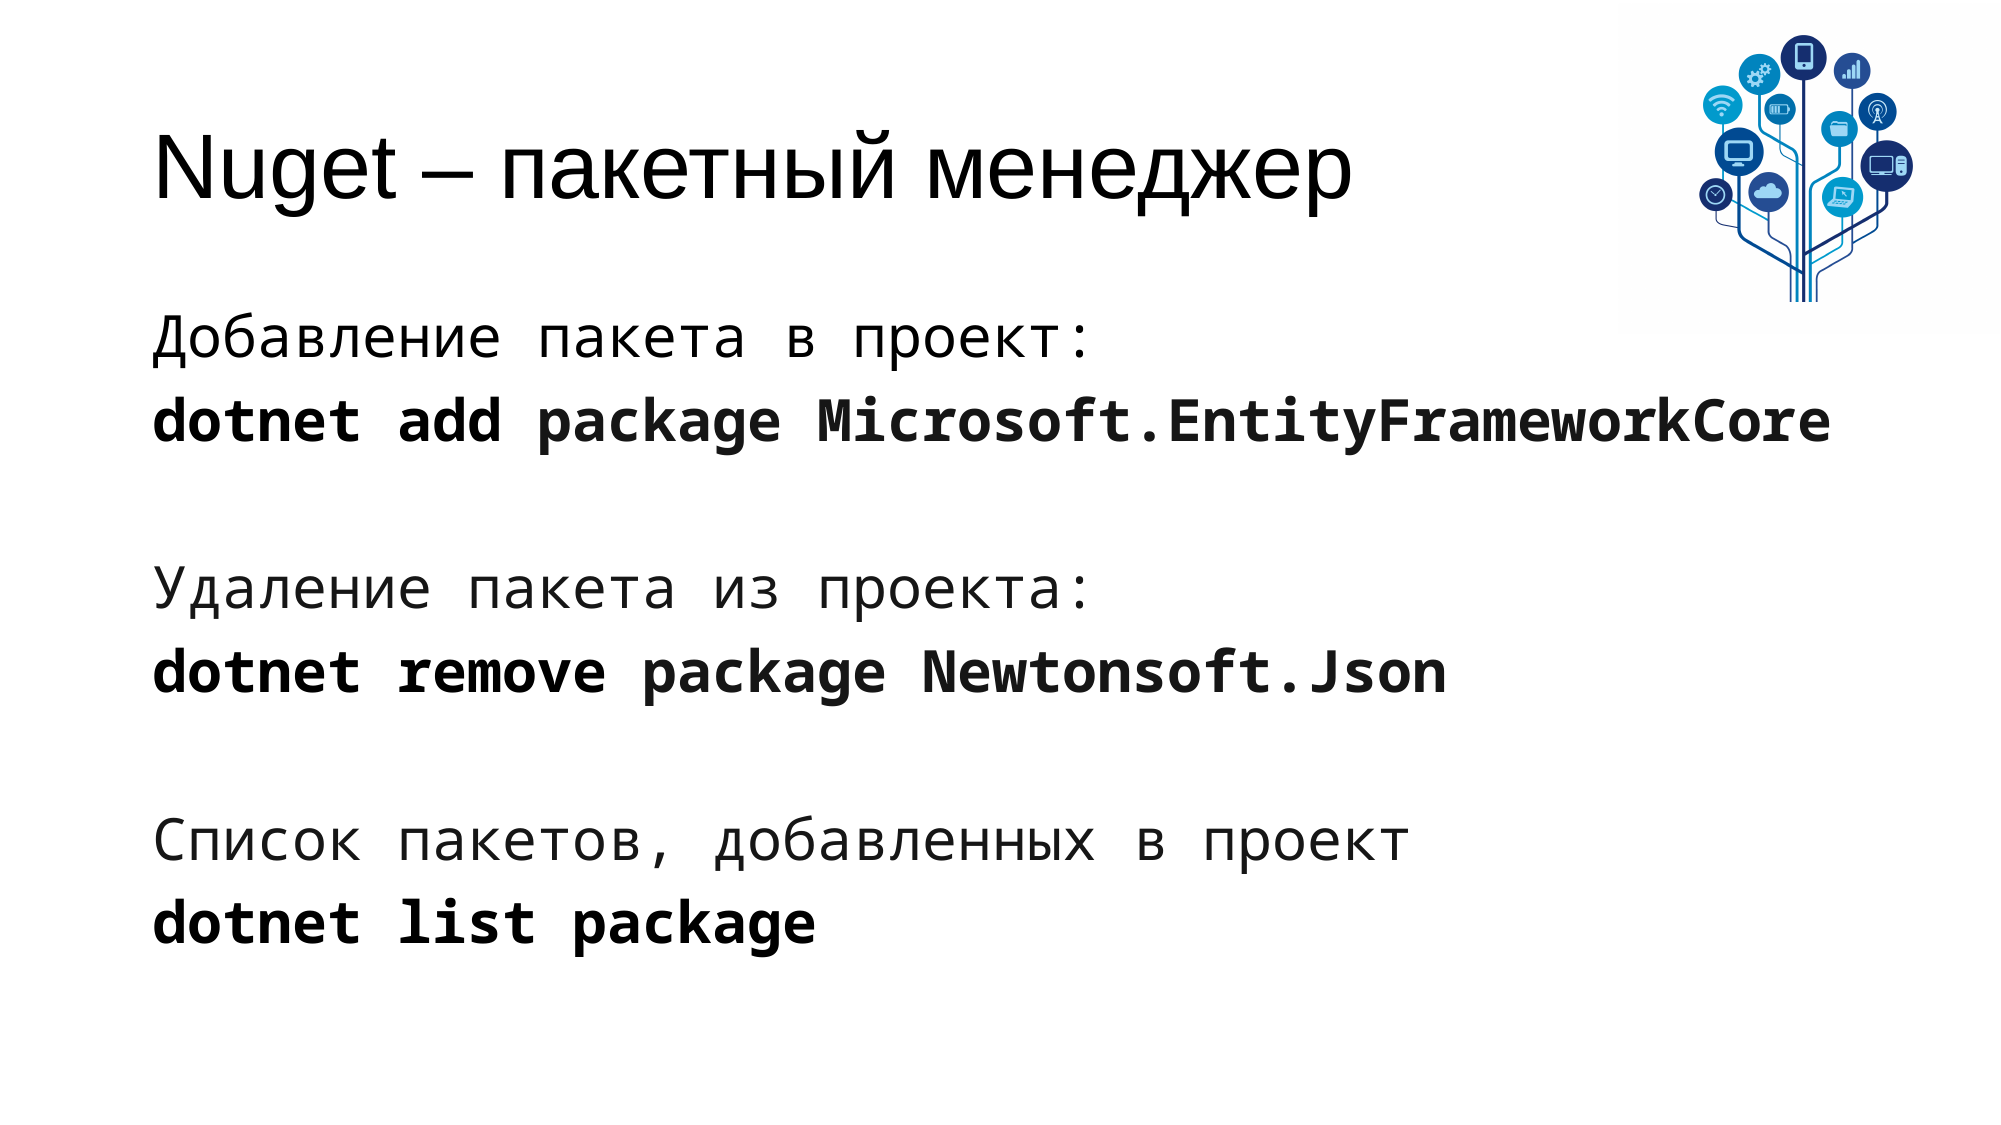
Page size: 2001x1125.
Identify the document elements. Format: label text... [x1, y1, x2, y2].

list Добавление пакета в проект: dotnet add package Microsoft.EntityFrameworkCore Удаление пакета из проекта: dotnet remove package Newtonsoft.Json Список пакетов, добавленных в проект dotnet list package [137, 299, 1863, 1103]
title Nuget – пакетный менеджер [137, 59, 1692, 278]
picture [1618, 3, 2000, 334]
